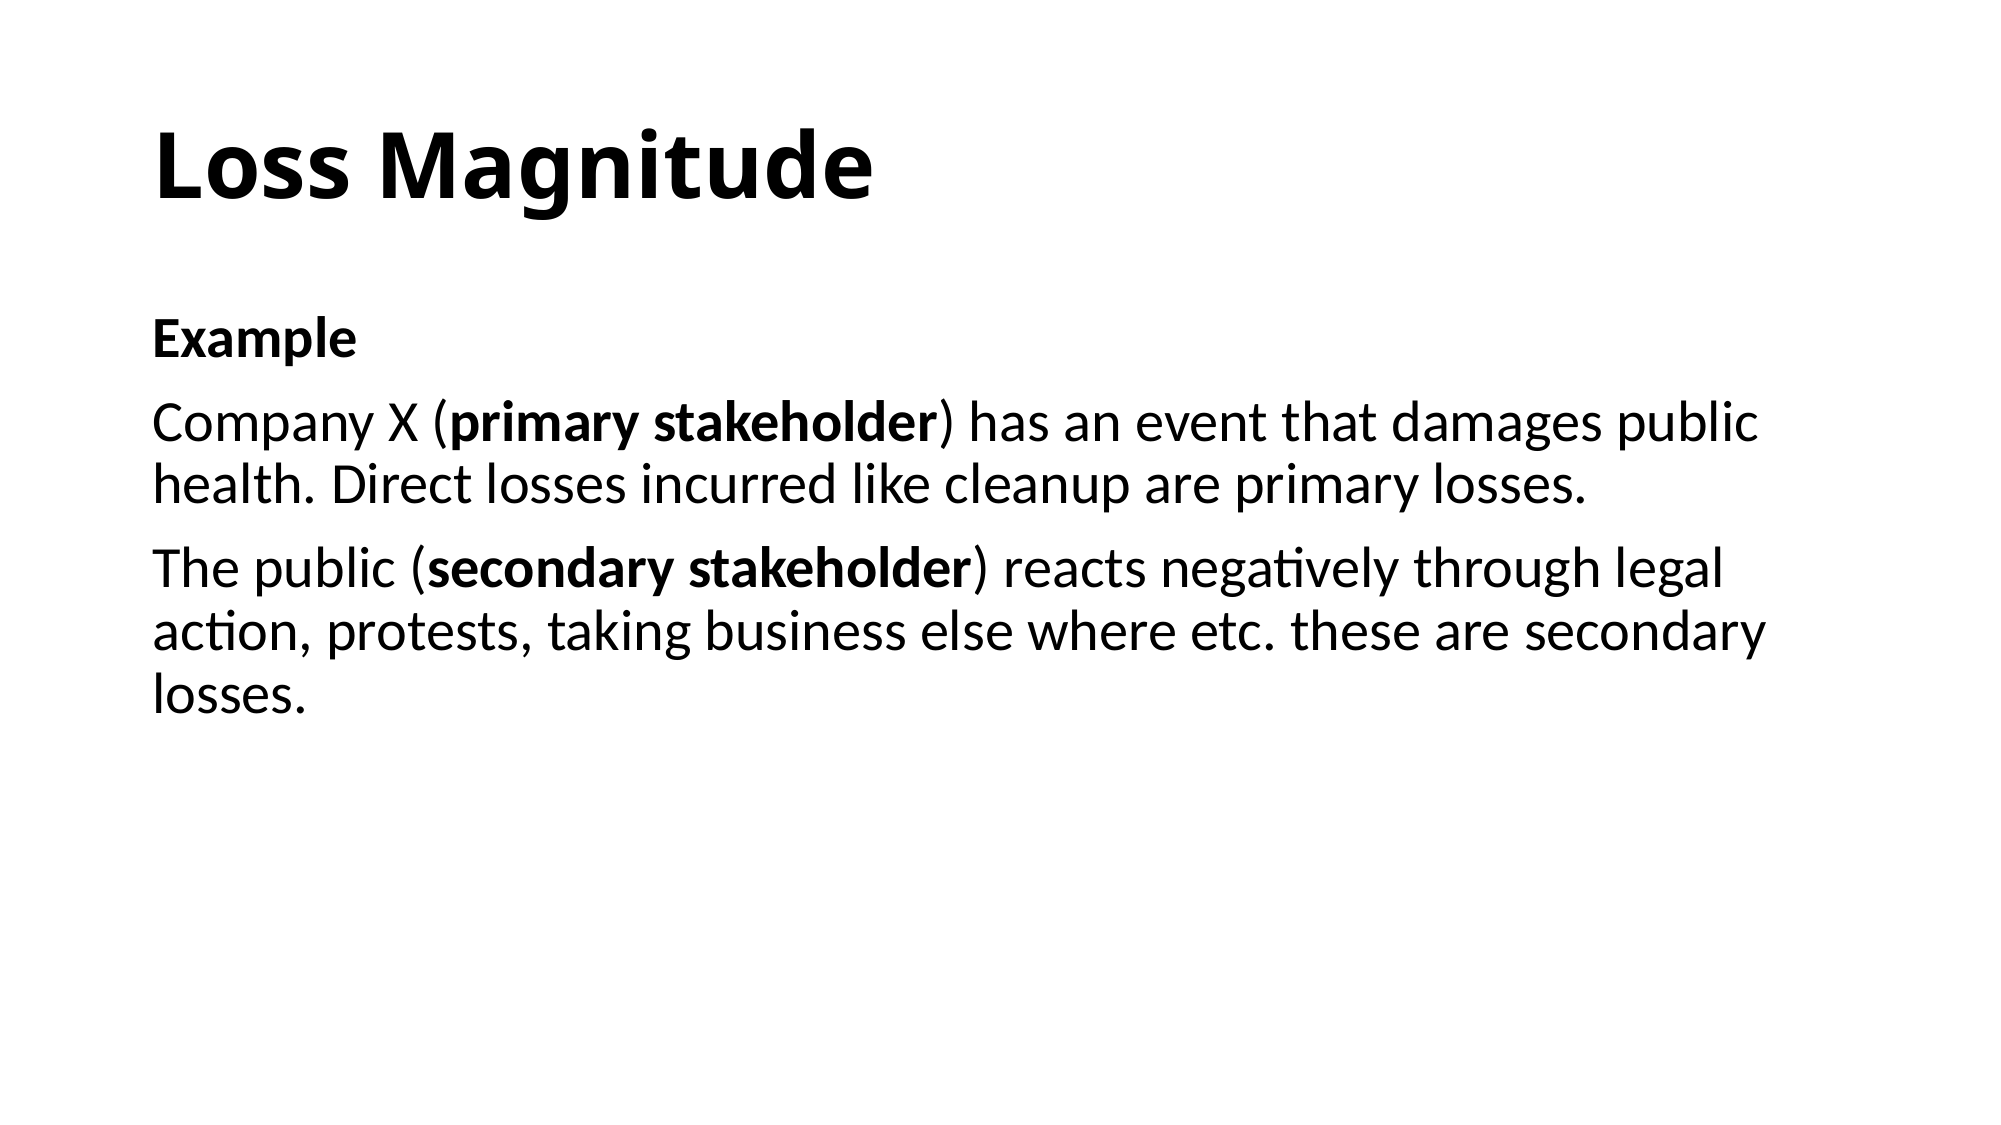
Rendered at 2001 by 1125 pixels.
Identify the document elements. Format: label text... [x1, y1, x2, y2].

title Loss Magnitude [137, 59, 1863, 278]
list Example Company X (primary stakeholder) has an event that damages public health. Direct losses incurred like cleanup are primary losses. The public (secondary stakeholder) reacts negatively through legal action, protests, taking business else where etc. these are secondary losses. [137, 299, 1863, 1014]
